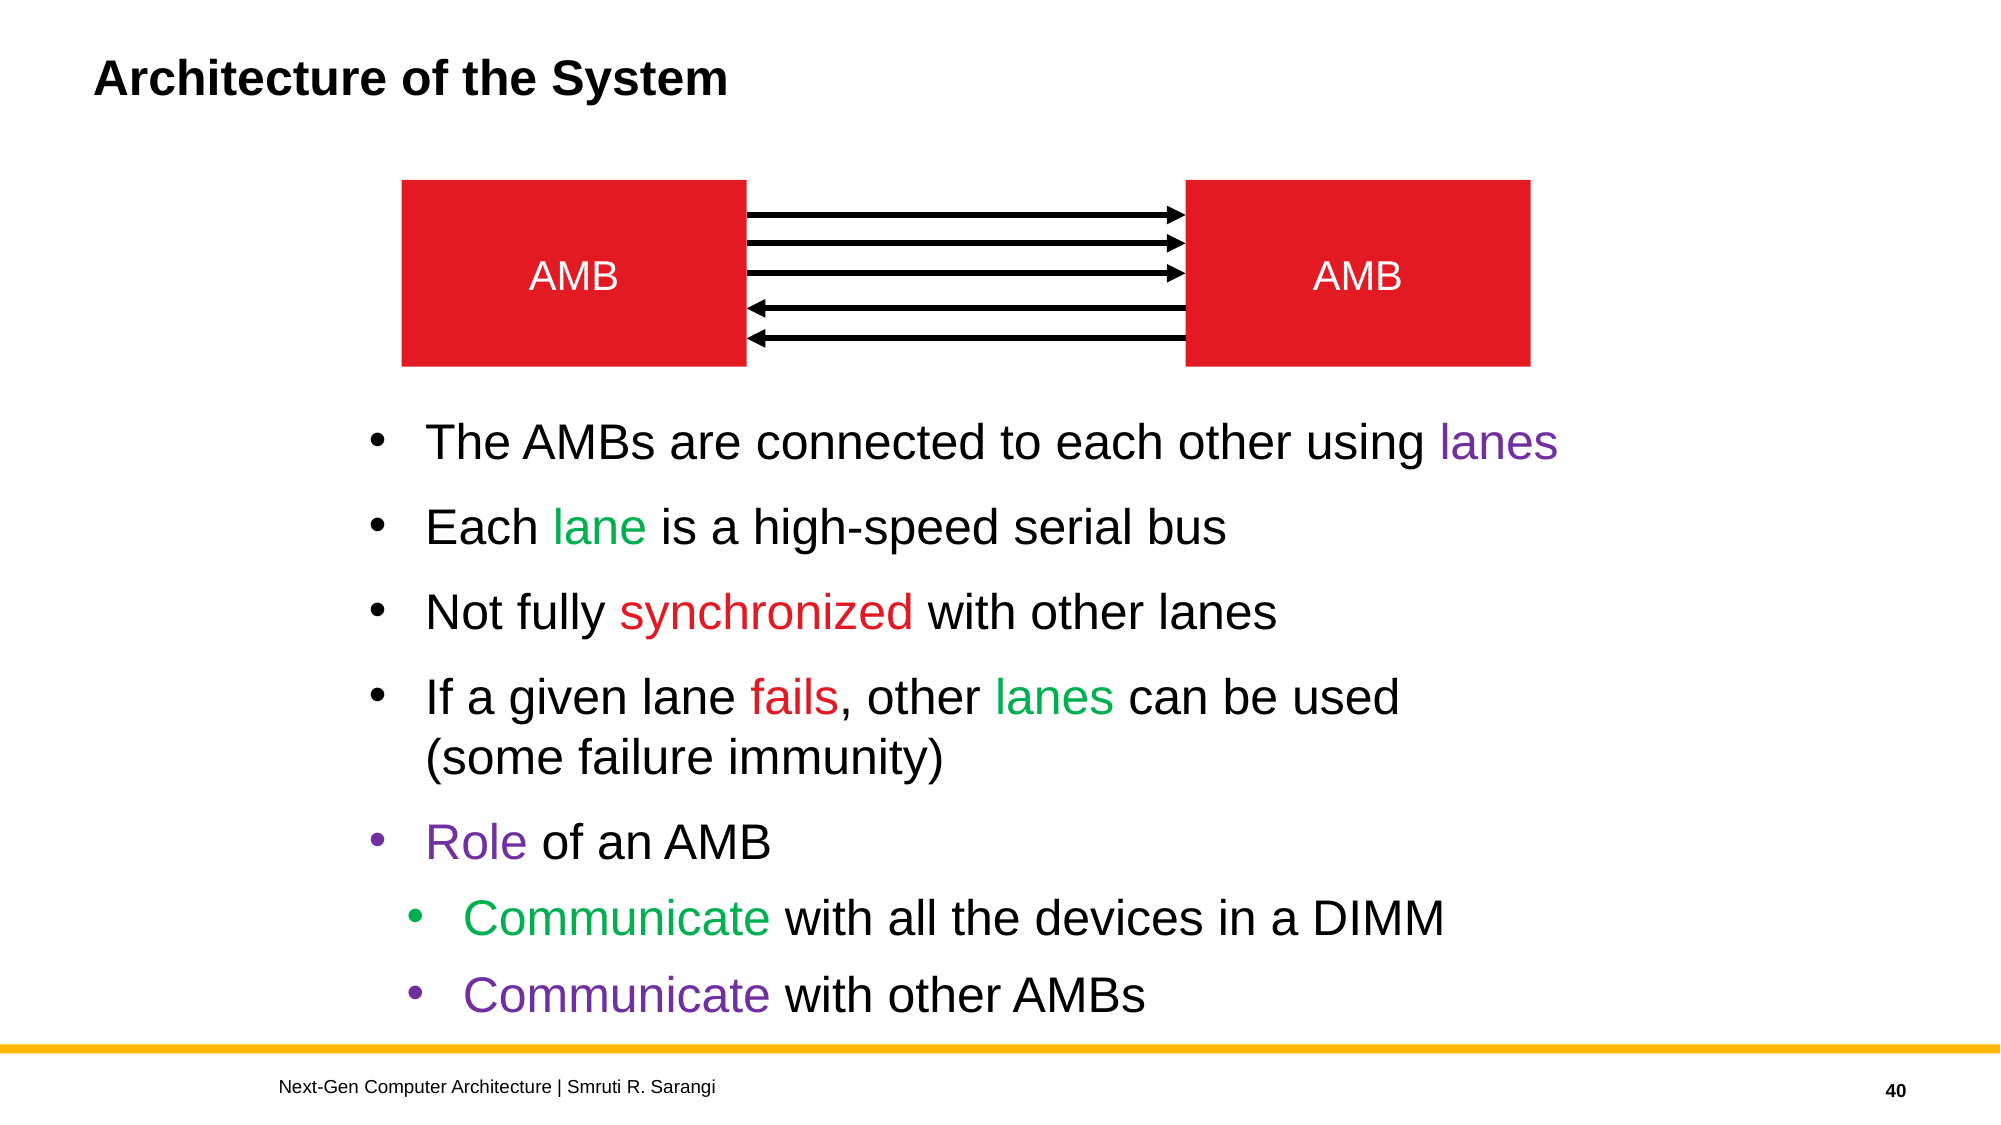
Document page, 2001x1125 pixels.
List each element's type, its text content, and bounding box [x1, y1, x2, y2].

text_box AMB [401, 179, 748, 368]
slide_number 40 [1711, 1071, 1922, 1109]
text_box AMB [1185, 179, 1532, 368]
footer Next-Gen Computer Architecture | Smruti R. Sarangi [263, 1067, 1464, 1105]
list The AMBs are connected to each other using lanes Each lane is a high-speed serial bus Not fully synchronized with other lanes If a given lane fails, other lanes can be used (some failure immunity) Role of an AMB Communicate with all the devices in a DIMM Communicate with other AMBs [353, 401, 1647, 1038]
title Architecture of the System [78, 45, 1578, 180]
